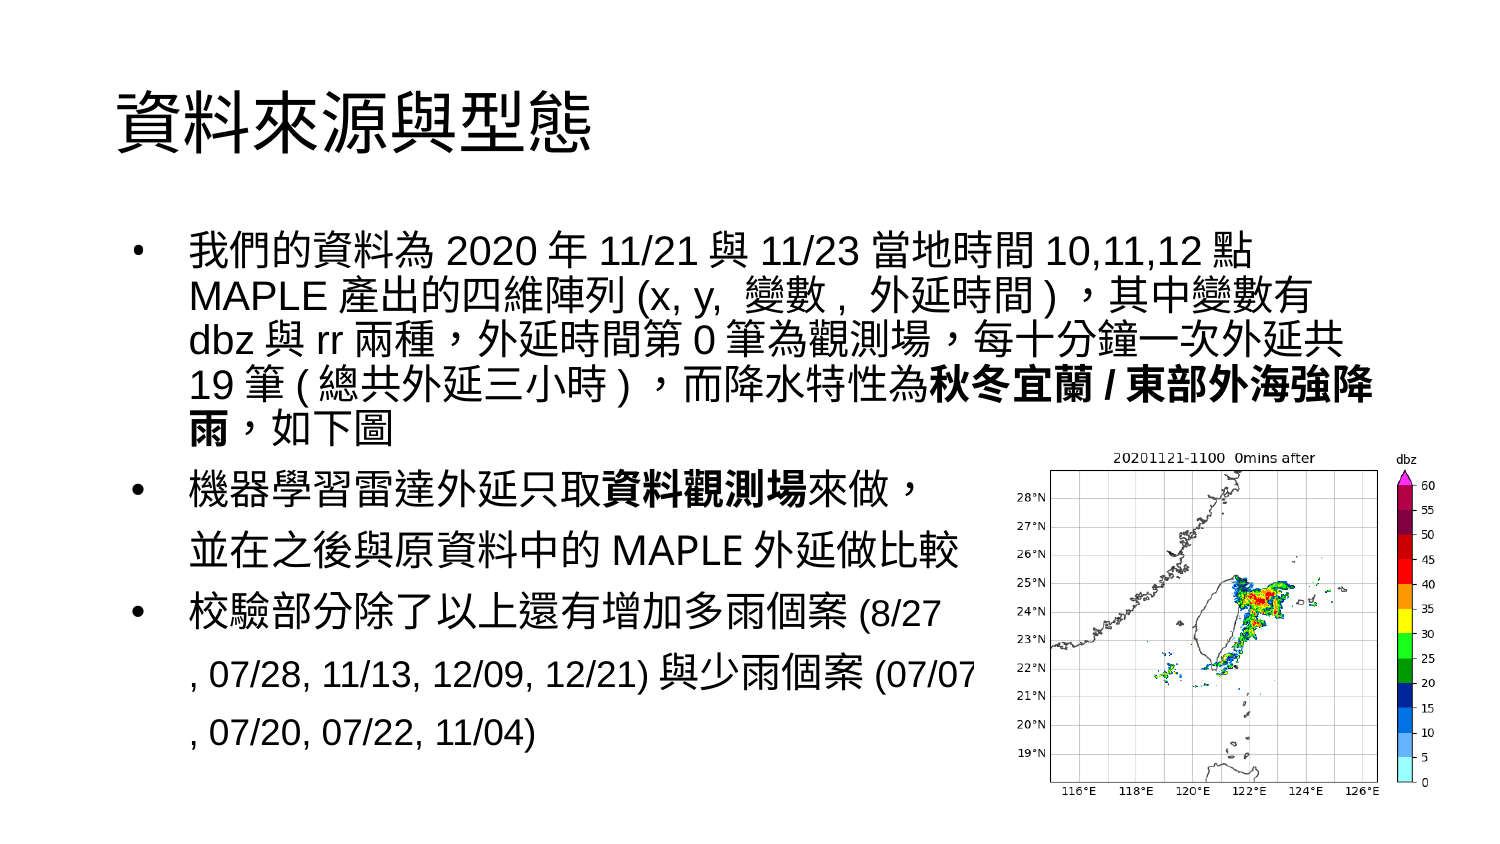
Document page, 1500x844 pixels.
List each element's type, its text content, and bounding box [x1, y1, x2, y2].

title 資料來源與型態 [103, 44, 1397, 208]
picture [974, 421, 1500, 827]
list 我們的資料為2020年11/21與11/23當地時間10,11,12點MAPLE產出的四維陣列(x, y, 變數, 外延時間)，其中變數有dbz與rr兩種，外延時間第0筆為觀測場，每十分鐘一次外延共19筆(總共外延三小時)，而降水特性為秋冬宜蘭/東部外海強降雨，如下圖 機器學習雷達外延只取資料觀測場來做， 並在之後與原資料中的MAPLE外延做比較 校驗部分除了以上還有增加多雨個案(8/27 , 07/28, 11/13, 12/09, 12/21)與少雨個案(07/07 , 07/20, 07/22, 11/04) [103, 224, 1397, 760]
